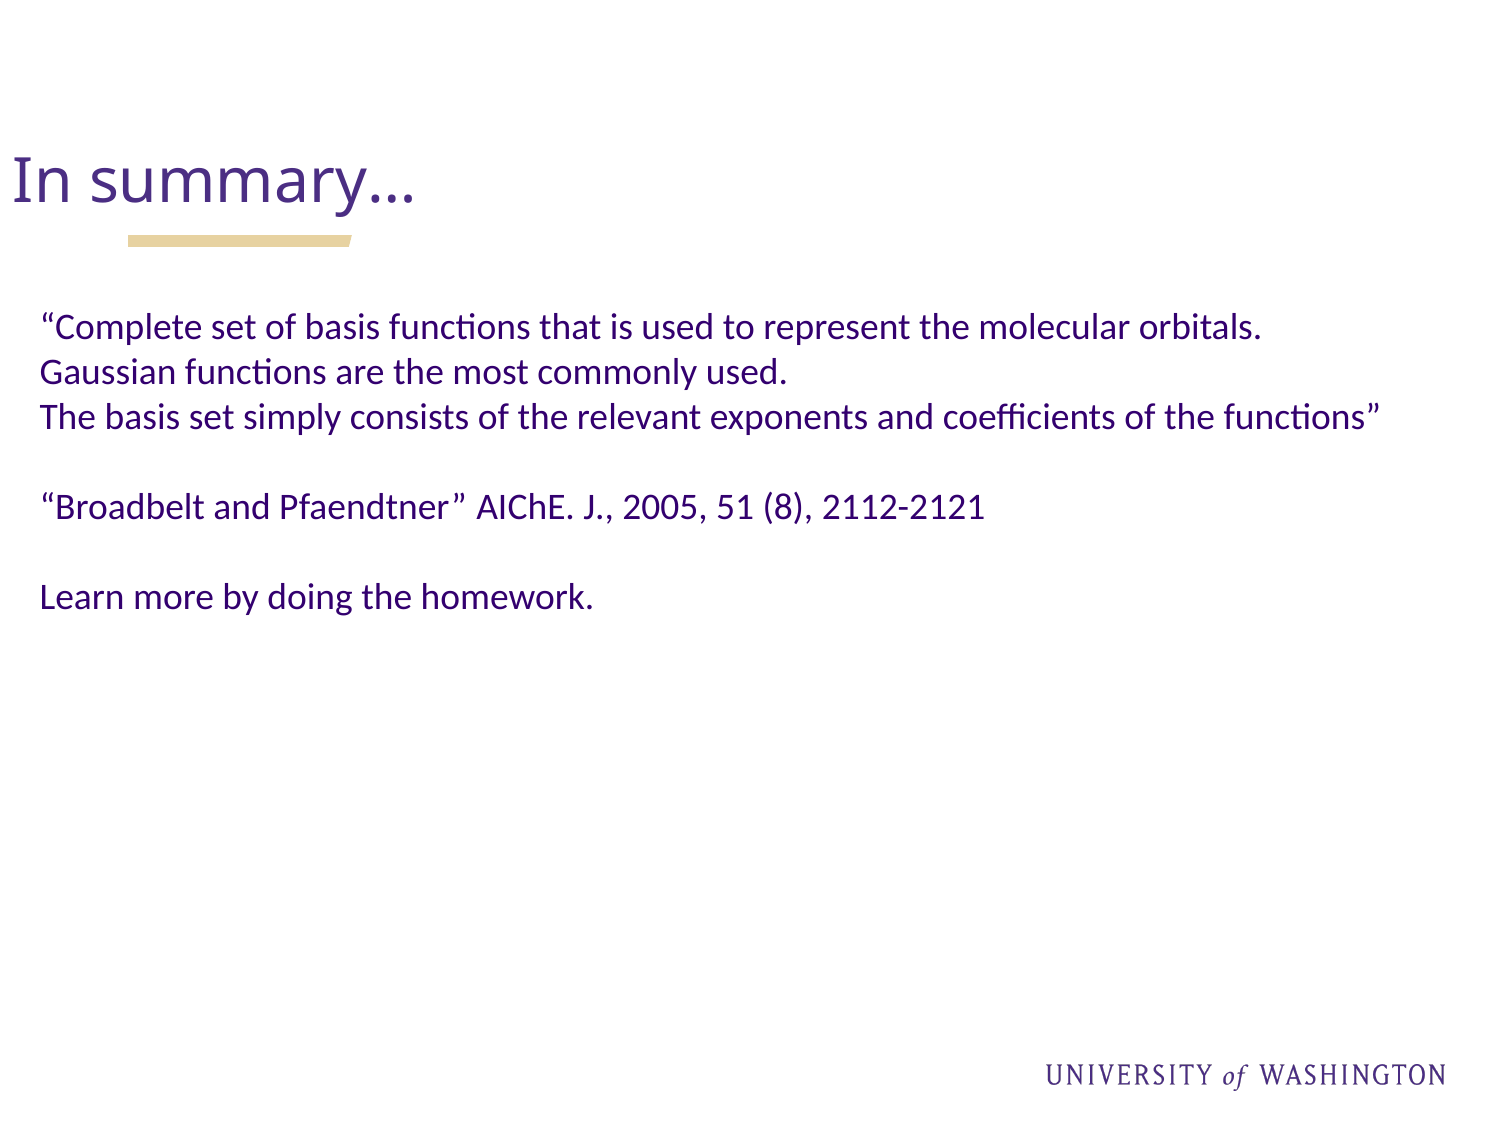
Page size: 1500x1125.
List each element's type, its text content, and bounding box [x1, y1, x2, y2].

picture [128, 235, 352, 247]
text_box “Complete set of basis functions that is used to represent the molecular orbitals. Gaussian functions are the most commonly used. The basis set simply consists of the relevant exponents and coefficients of the functions” “Broadbelt and Pfaendtner” AIChE. J., 2005, 51 (8), 2112-2121 Learn more by doing the homework. [24, 294, 1398, 625]
list In summary… [0, 60, 1453, 224]
picture [1046, 1064, 1445, 1091]
